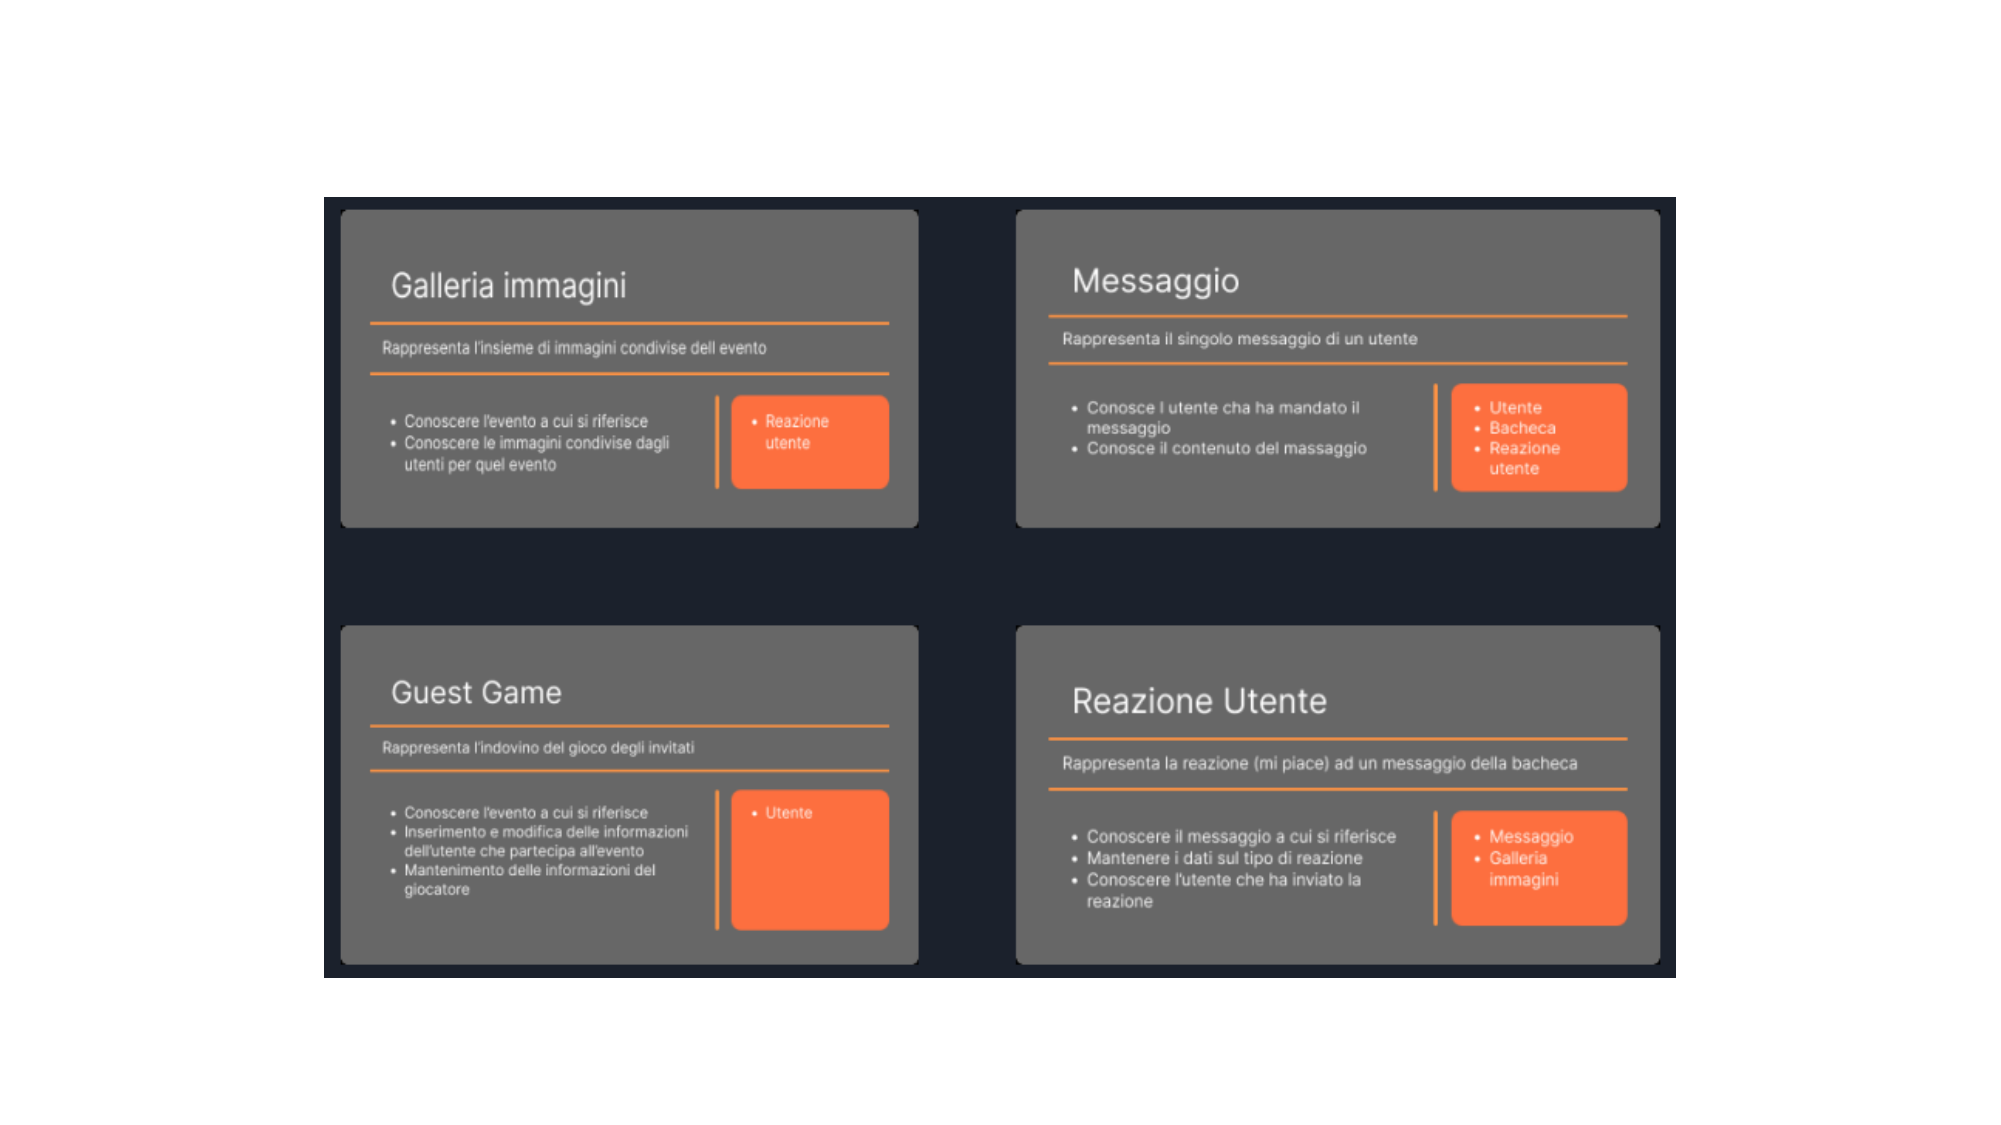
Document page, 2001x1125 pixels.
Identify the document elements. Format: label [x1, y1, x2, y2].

picture [324, 197, 1676, 978]
